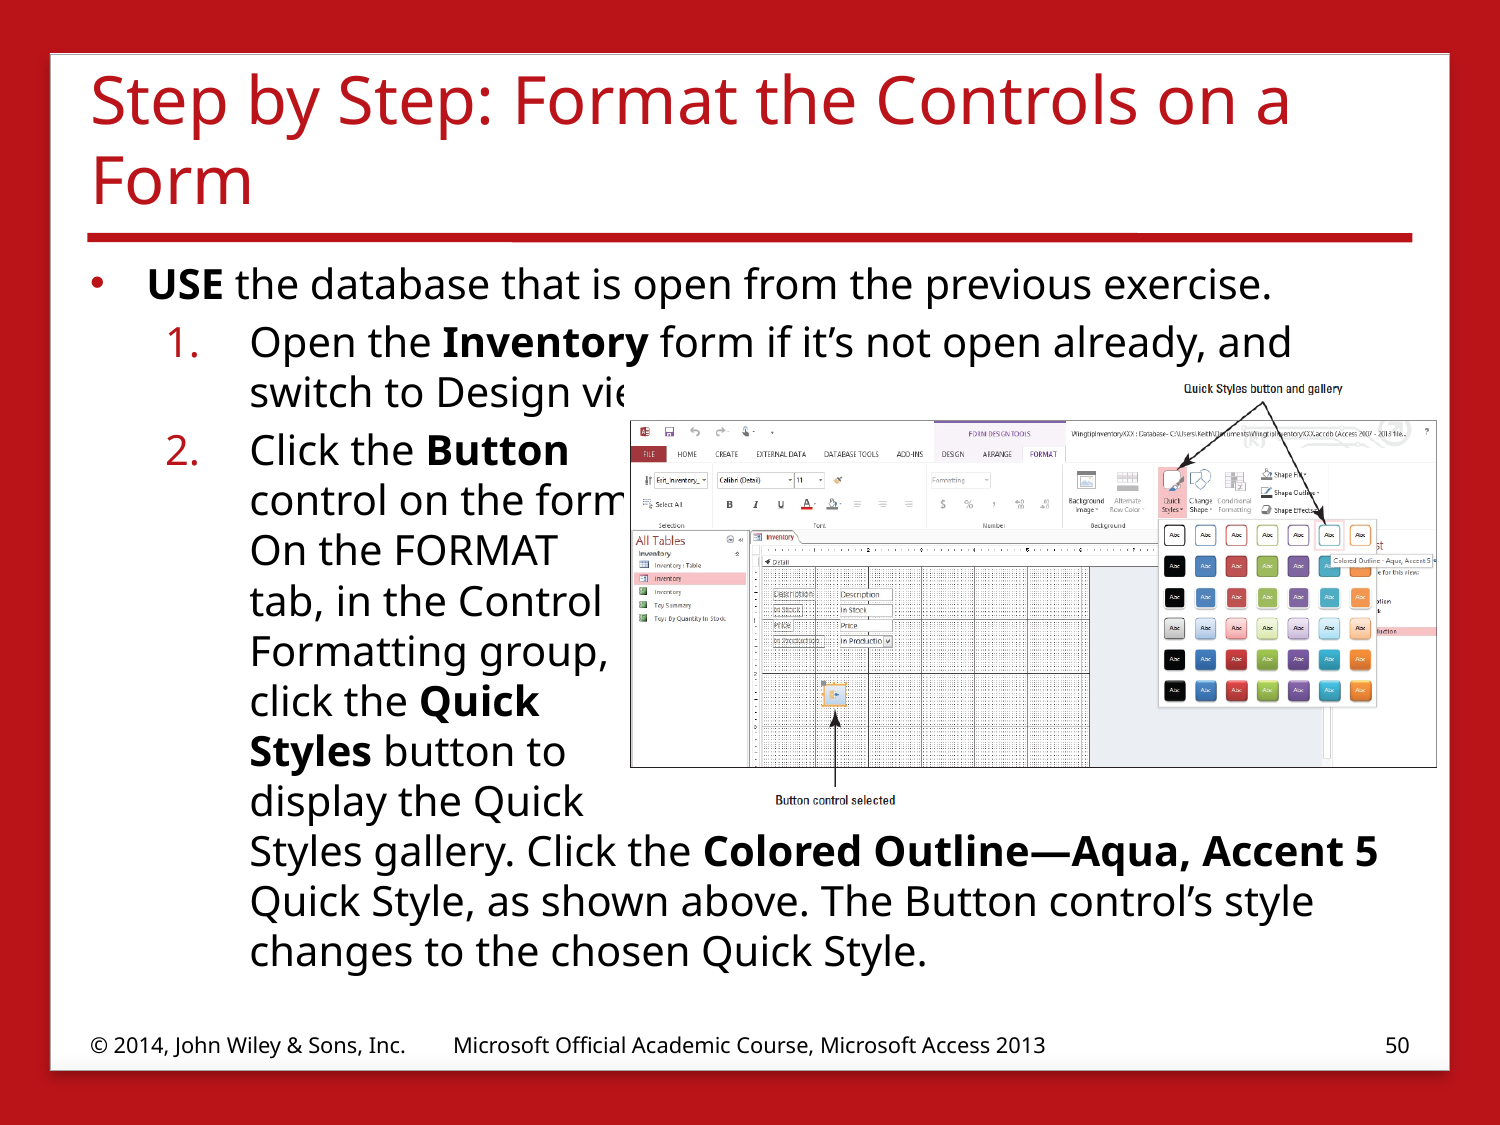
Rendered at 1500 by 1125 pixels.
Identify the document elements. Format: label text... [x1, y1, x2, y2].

footer Microsoft Official Academic Course, Microsoft Access 2013 [431, 1024, 1069, 1103]
slide_number 50 [1074, 1024, 1426, 1103]
title Step by Step: Format the Controls on a Form [74, 74, 1426, 226]
picture [624, 374, 1442, 810]
slide_number © 2014, John Wiley & Sons, Inc. [74, 1024, 426, 1103]
list USE the database that is open from the previous exercise. Open the Inventory form if it’s not open already, and switch to Design view. Click the Button control on the form. On the FORMAT tab, in the Control Formatting group, click the Quick Styles button to display the Quick Styles gallery. Click the Colored Outline—Aqua, Accent 5 Quick Style, as shown above. The Button control’s style changes to the chosen Quick Style. [75, 249, 1425, 1063]
